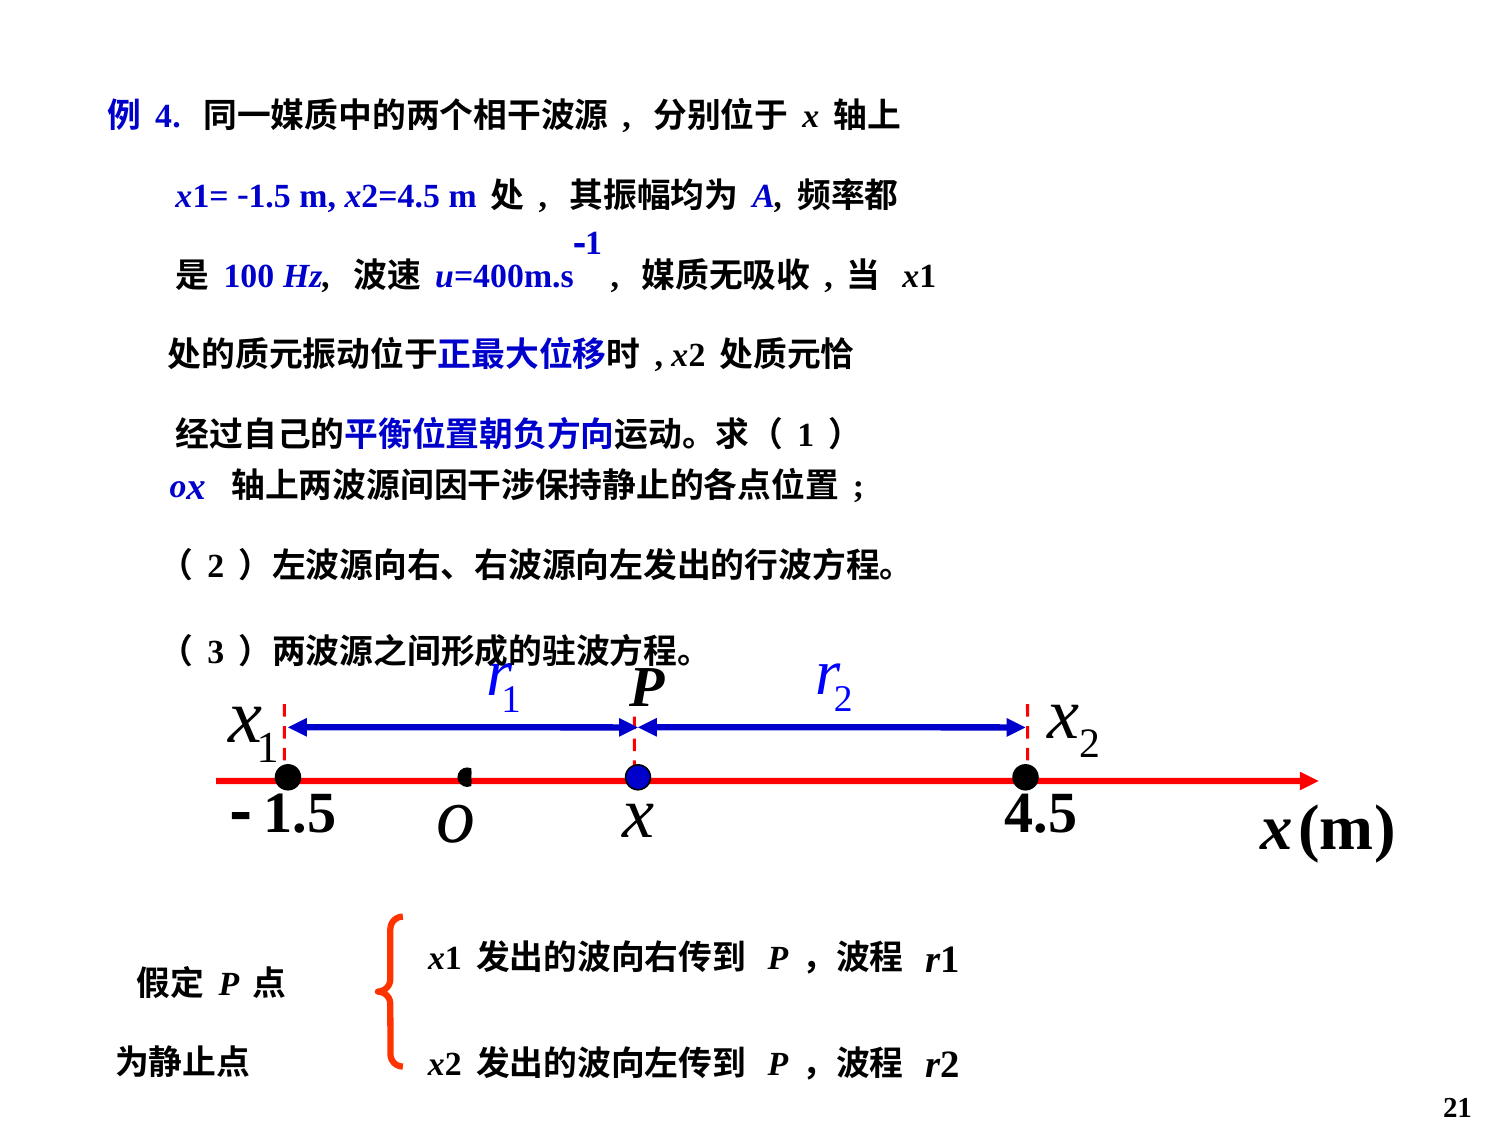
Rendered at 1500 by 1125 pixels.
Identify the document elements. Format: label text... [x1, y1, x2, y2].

text_box 21 [1428, 1047, 1488, 1125]
text_box [625, 764, 651, 787]
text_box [1033, 666, 1112, 776]
text_box [537, 721, 638, 734]
text_box （3）两波源之间形成的驻波方程。 [107, 583, 1468, 678]
text_box [1114, 774, 1319, 788]
text_box [637, 721, 799, 734]
text_box ox 轴上两波源间因干涉保持静止的各点位置; [112, 408, 1439, 497]
text_box 例4. 同一媒质中的两个相干波源, 分别位于x轴上 x1= 1.5 m, x2=4.5 m处, 其振幅均为A,频率都 是100 Hz, 波速u=400m.s1 , 媒质无吸收,当 x1 处的质元振动位于正最大位移时, x2处质元恰 经过自己的平衡位置朝负方向运动。求（1） [92, 47, 1469, 461]
text_box x1发出的波向右传到 P，波程 r1 [413, 881, 1288, 987]
text_box 假定P点 为静止点 [100, 915, 414, 1090]
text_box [475, 627, 532, 730]
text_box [1002, 786, 1080, 839]
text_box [425, 789, 491, 863]
text_box [1013, 764, 1034, 785]
text_box [295, 721, 470, 734]
text_box [294, 767, 301, 785]
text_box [1251, 798, 1399, 871]
text_box （2）左波源向右、右波源向左发出的行波方程。 [107, 497, 1468, 583]
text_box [227, 786, 339, 839]
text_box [608, 789, 669, 856]
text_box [212, 665, 290, 782]
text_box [623, 662, 672, 711]
text_box [377, 916, 403, 1067]
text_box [804, 629, 865, 728]
text_box [869, 721, 1026, 734]
text_box x2发出的波向左传到 P，波程 r2 [413, 987, 1252, 1093]
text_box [425, 759, 472, 789]
